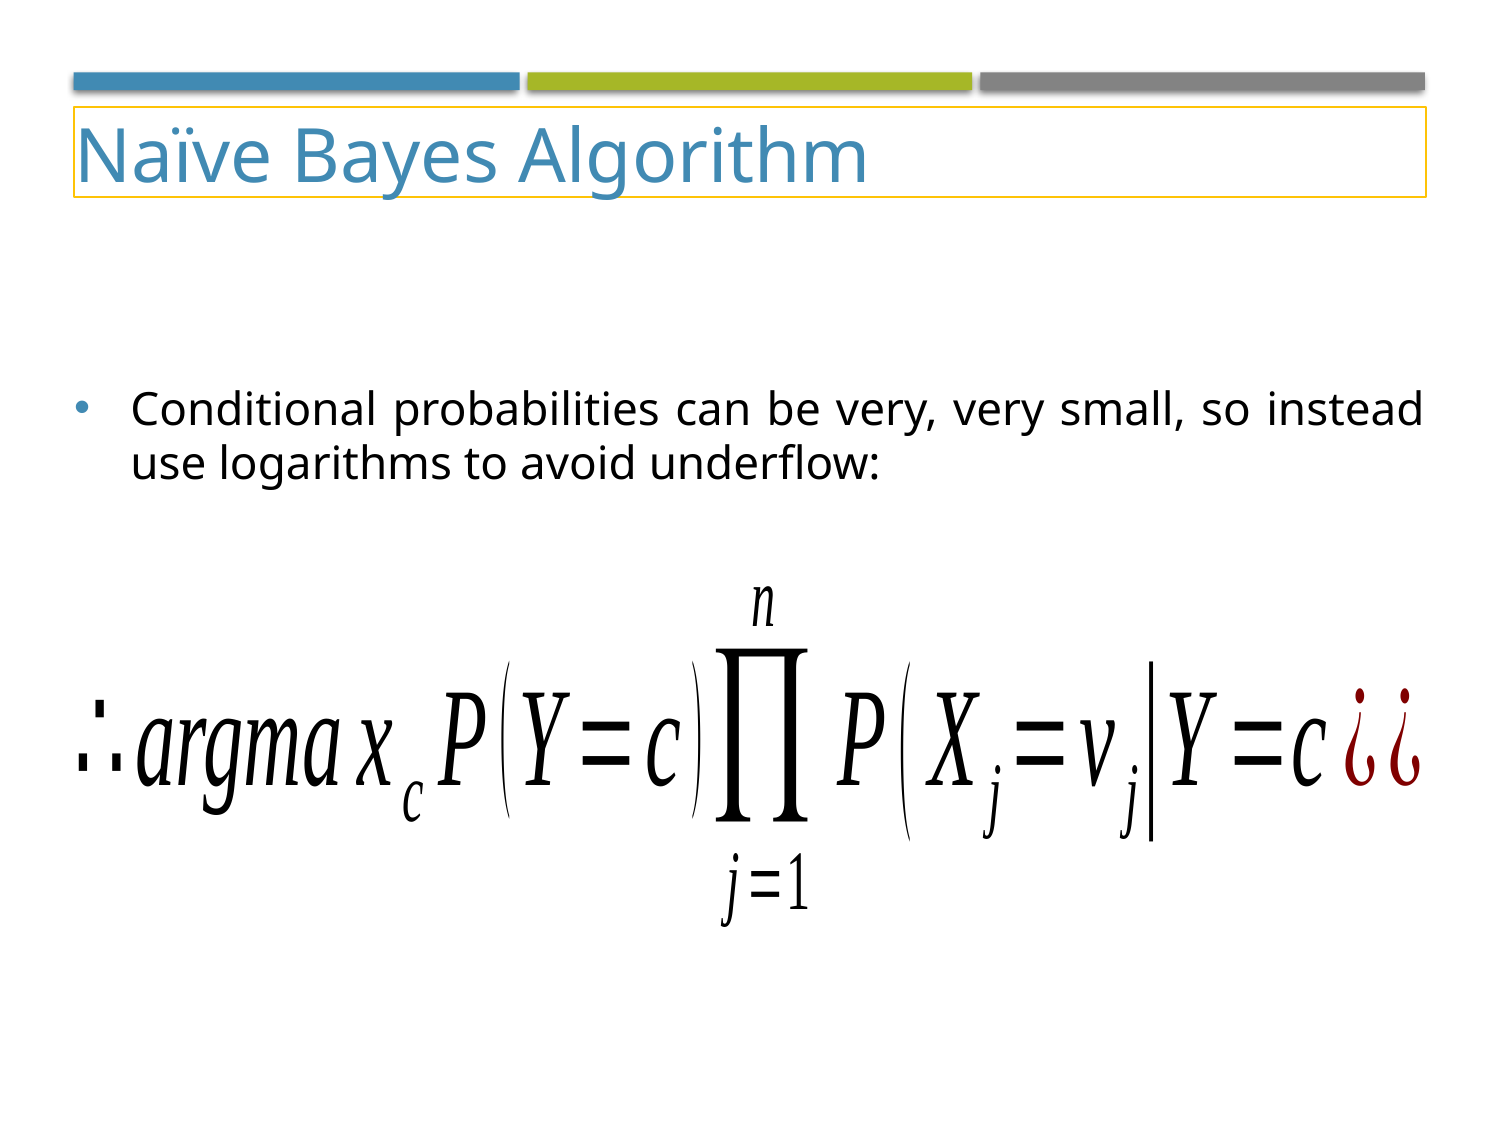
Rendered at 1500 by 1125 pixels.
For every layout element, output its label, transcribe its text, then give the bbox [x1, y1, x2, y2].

text_box Conditional probabilities can be very, very small, so instead use logarithms to avoid underflow: [74, 379, 1426, 490]
text_box Naïve Bayes Algorithm [74, 106, 1426, 198]
